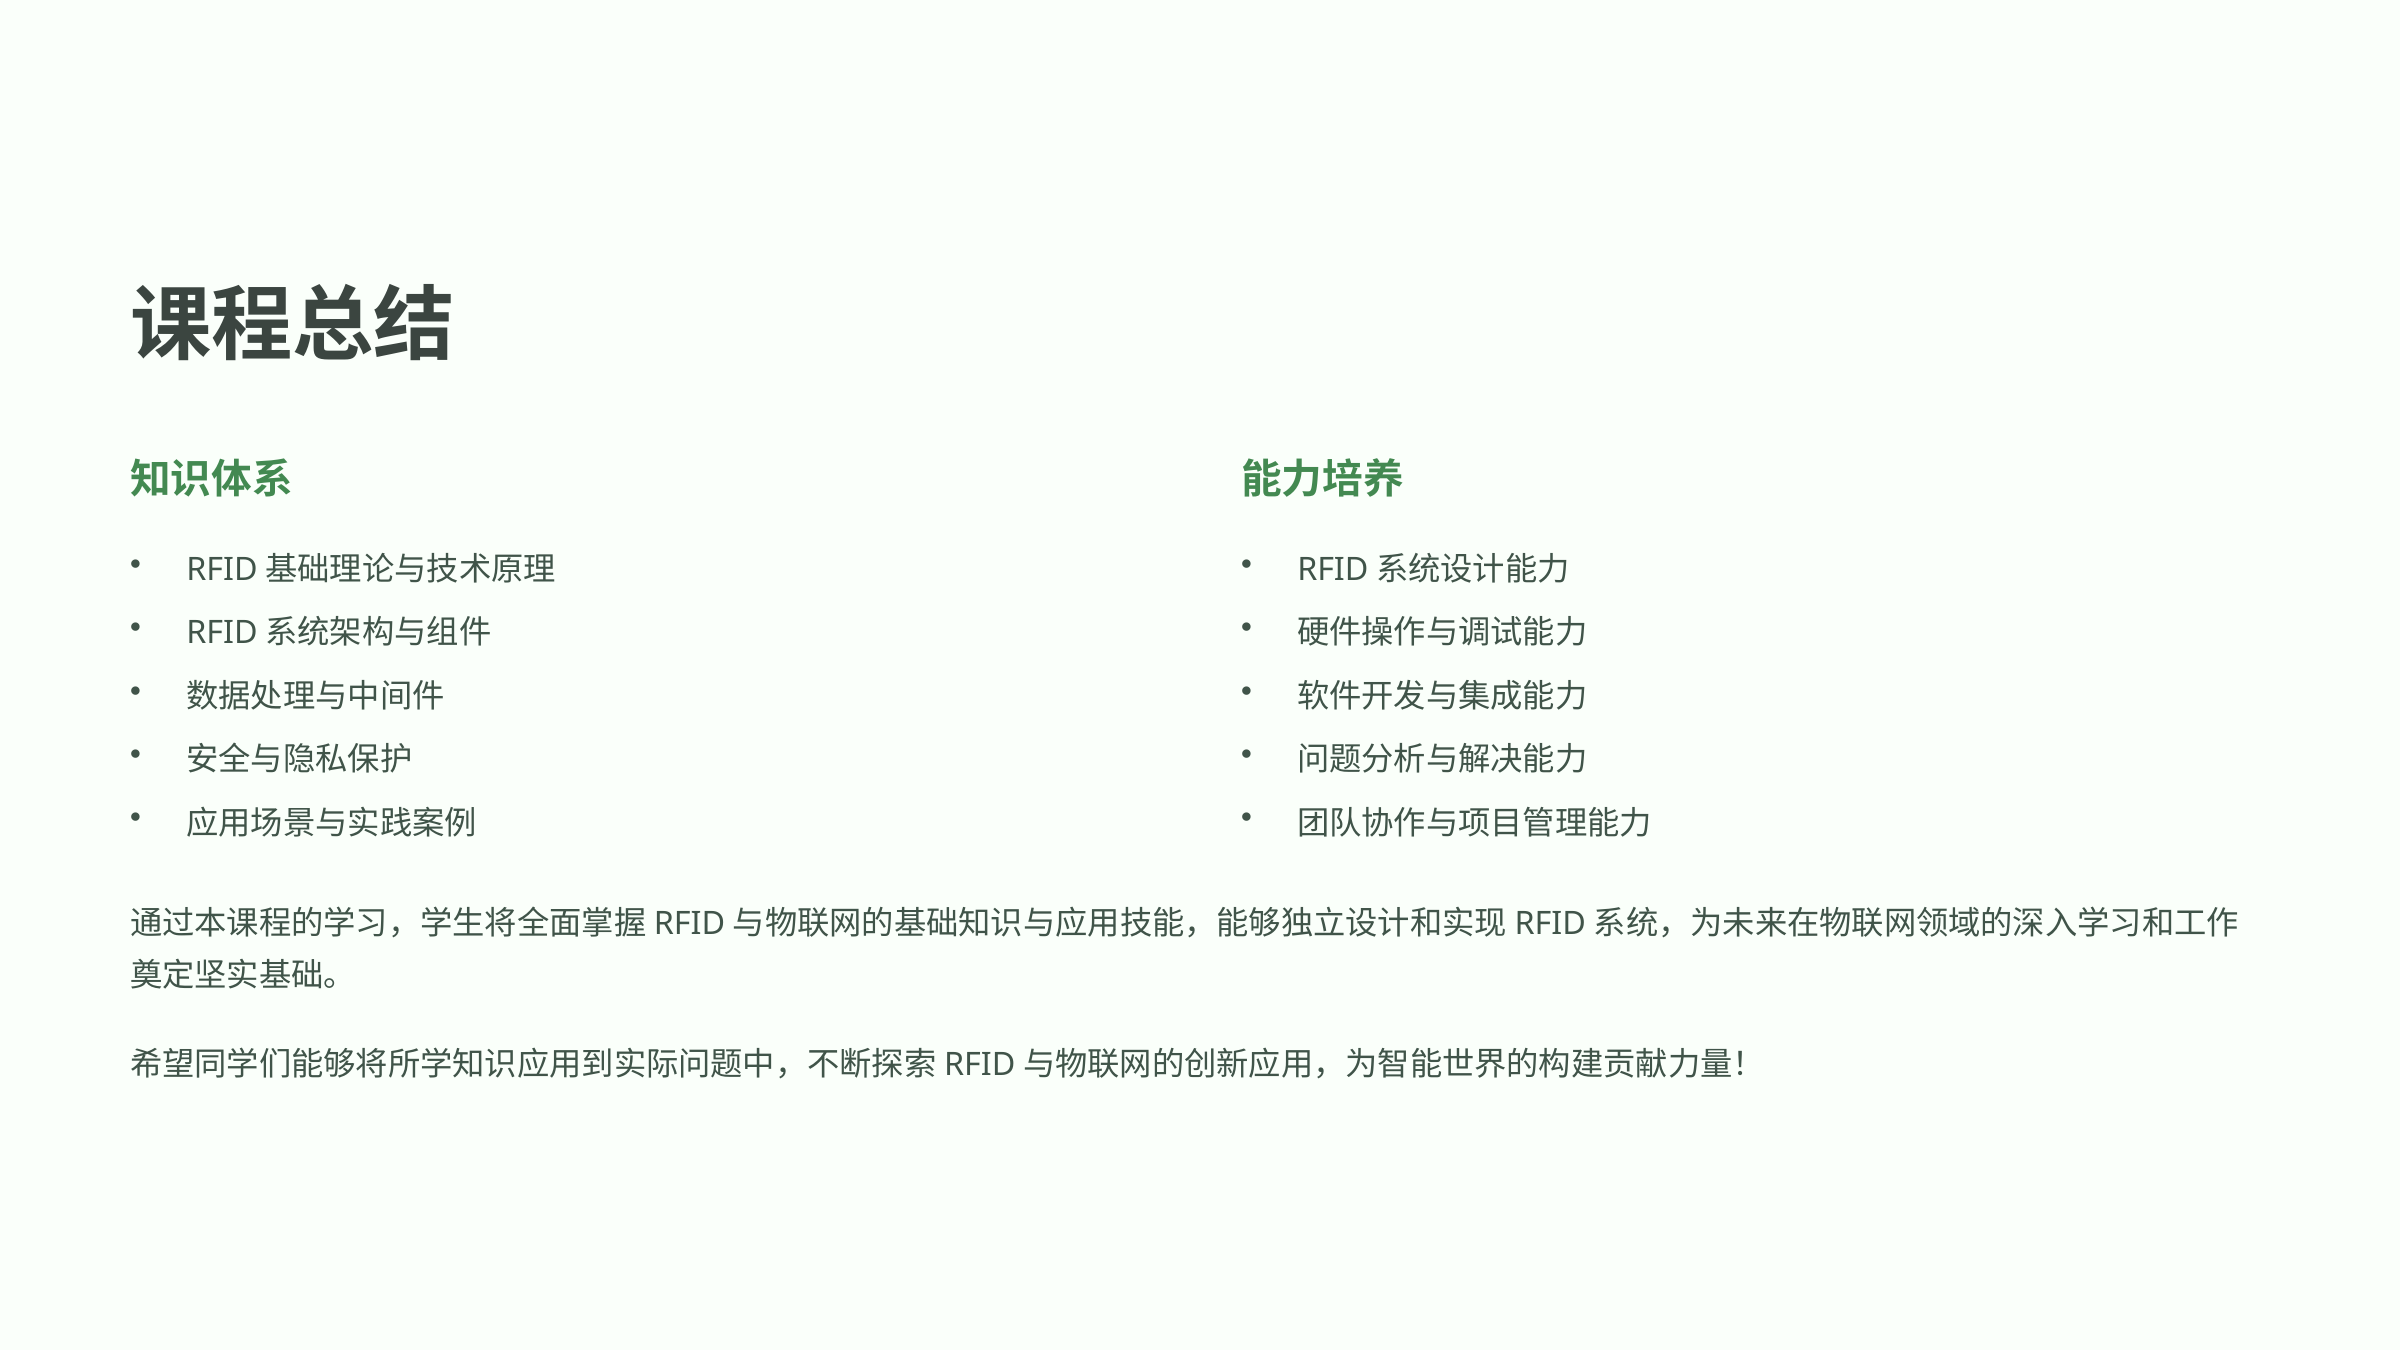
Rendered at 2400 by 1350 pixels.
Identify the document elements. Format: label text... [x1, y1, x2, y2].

text_box 能力培养 [1240, 451, 1648, 503]
text_box 希望同学们能够将所学知识应用到实际问题中，不断探索RFID与物联网的创新应用，为智能世界的构建贡献力量！ [130, 1029, 2270, 1082]
text_box RFID基础理论与技术原理 [130, 534, 1161, 587]
text_box RFID系统架构与组件 [130, 598, 1161, 651]
text_box 应用场景与实践案例 [130, 788, 1161, 841]
text_box 问题分析与解决能力 [1240, 725, 2272, 778]
text_box RFID系统设计能力 [1240, 534, 2272, 587]
text_box 安全与隐私保护 [130, 725, 1161, 778]
text_box 课程总结 [130, 268, 945, 370]
text_box 软件开发与集成能力 [1240, 661, 2272, 714]
text_box 团队协作与项目管理能力 [1240, 788, 2272, 841]
text_box 知识体系 [130, 451, 538, 503]
text_box 硬件操作与调试能力 [1240, 598, 2272, 651]
text_box 数据处理与中间件 [130, 661, 1161, 714]
text_box 通过本课程的学习，学生将全面掌握RFID与物联网的基础知识与应用技能，能够独立设计和实现RFID系统，为未来在物联网领域的深入学习和工作奠定坚实基础。 [130, 888, 2270, 993]
